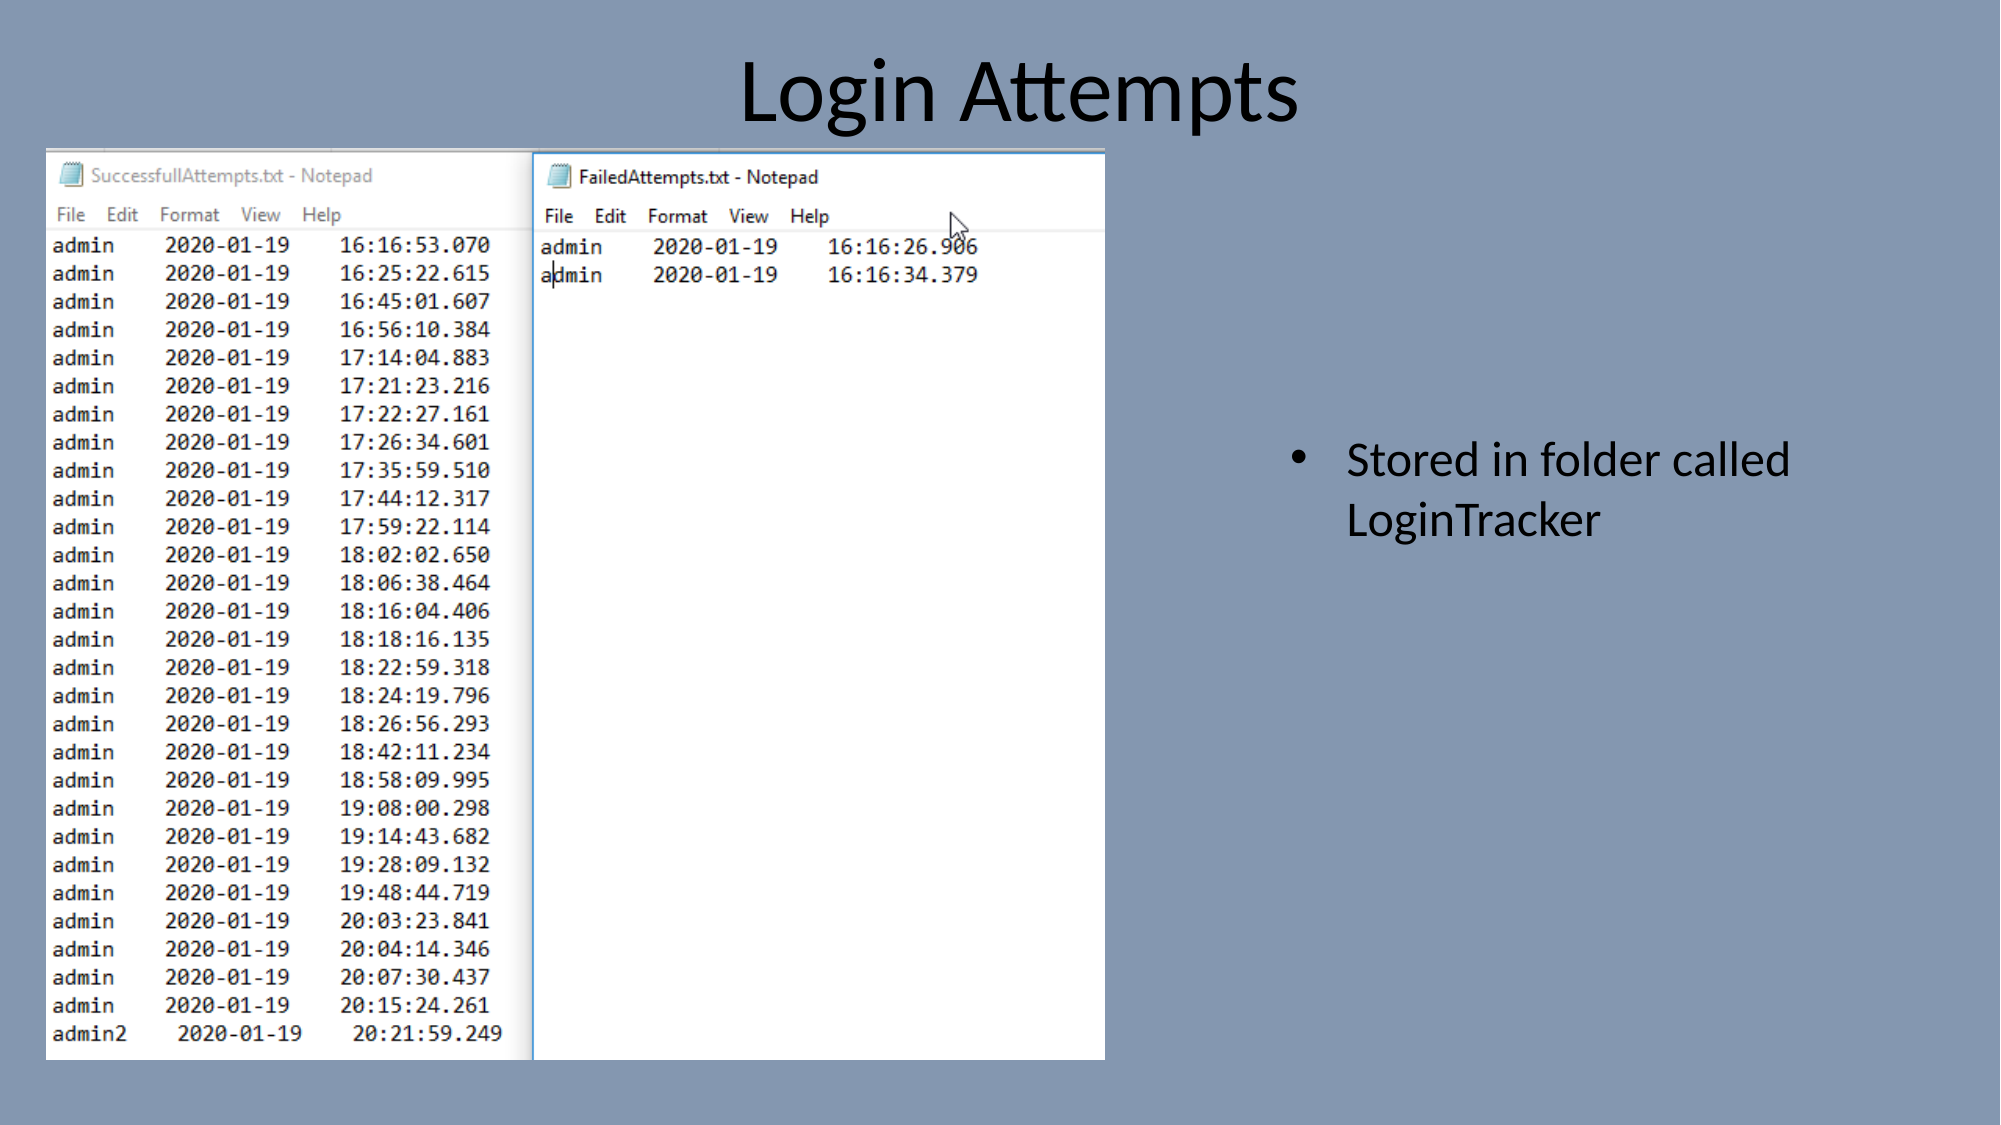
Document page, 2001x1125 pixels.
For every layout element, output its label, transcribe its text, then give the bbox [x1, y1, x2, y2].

picture [46, 148, 1105, 1060]
text_box Login Attempts [605, 22, 1435, 148]
text_box Stored in folder called LoginTracker [1275, 418, 1963, 554]
